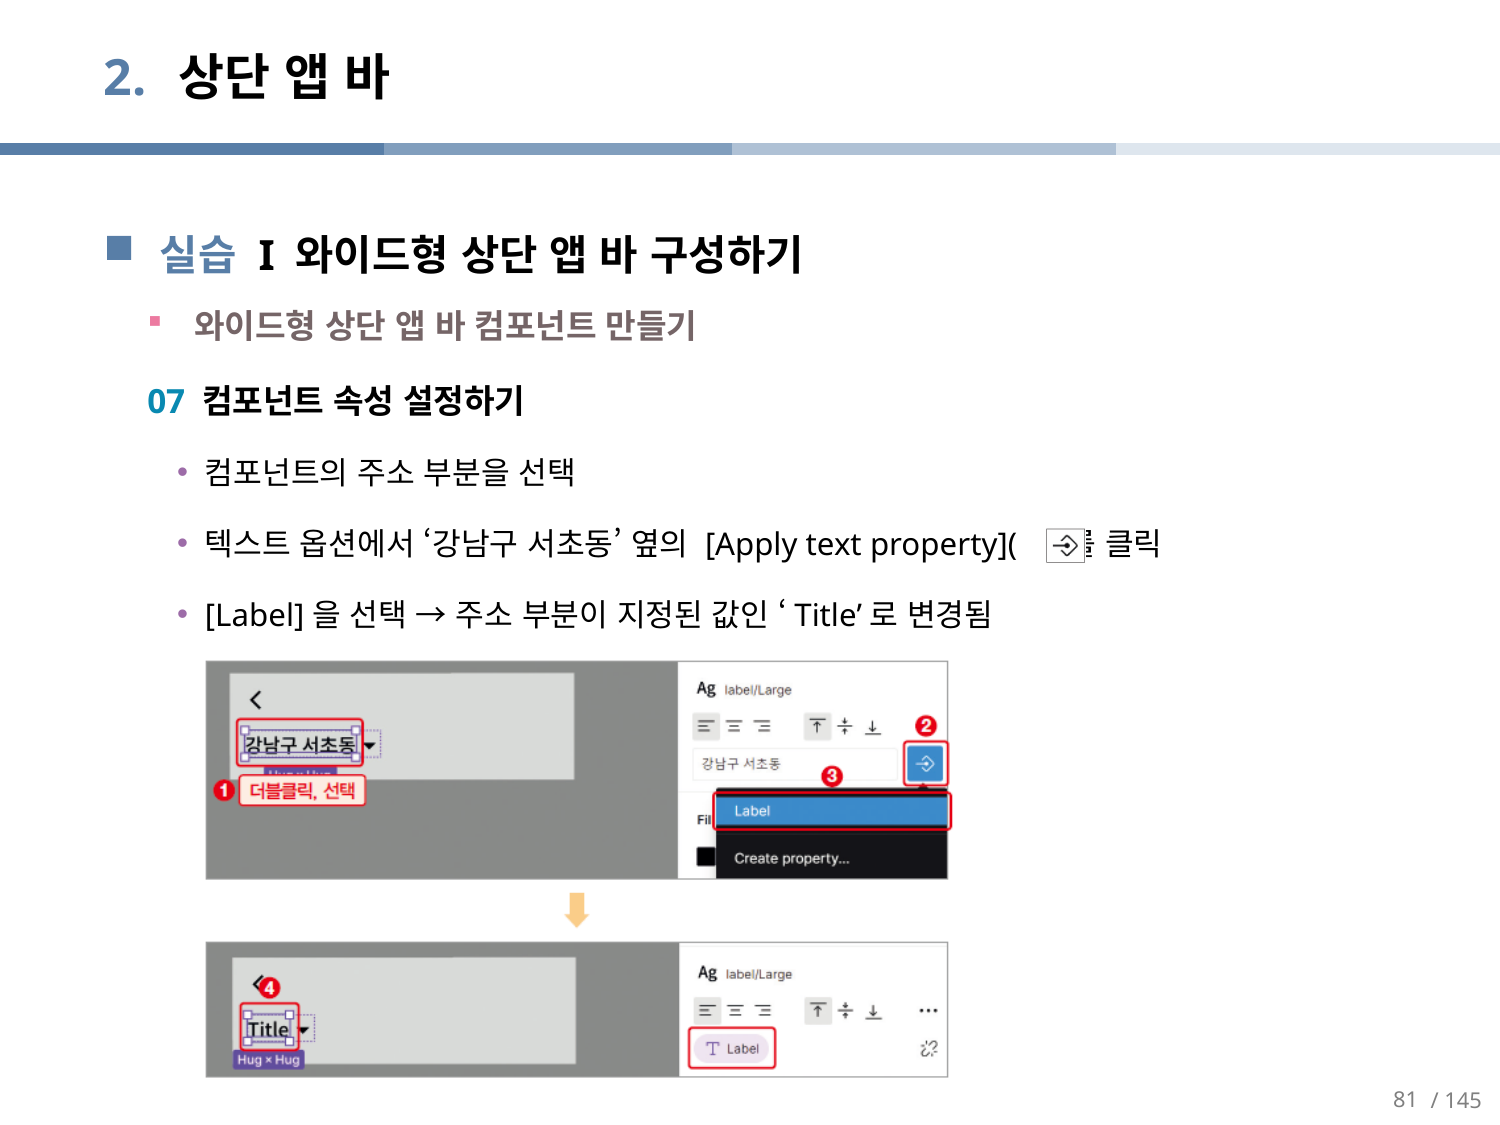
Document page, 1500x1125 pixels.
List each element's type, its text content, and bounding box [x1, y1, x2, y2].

title 상단 앱 바 [88, 30, 1211, 121]
picture [1045, 526, 1086, 564]
picture [194, 644, 955, 1083]
list 실습 I 와이드형 상단 앱 바 구성하기 와이드형 상단 앱 바 컴포넌트 만들기 07 컴포넌트 속성 설정하기 컴포넌트의 주소 부분을 선택 텍스트 옵션에서 ‘강남구 서초동’ 옆의 [Apply text property]( )를 클릭 [Label]을 선택 → 주소 부분이 지정된 값인 ‘Title’로 변경됨 [88, 196, 1436, 1083]
